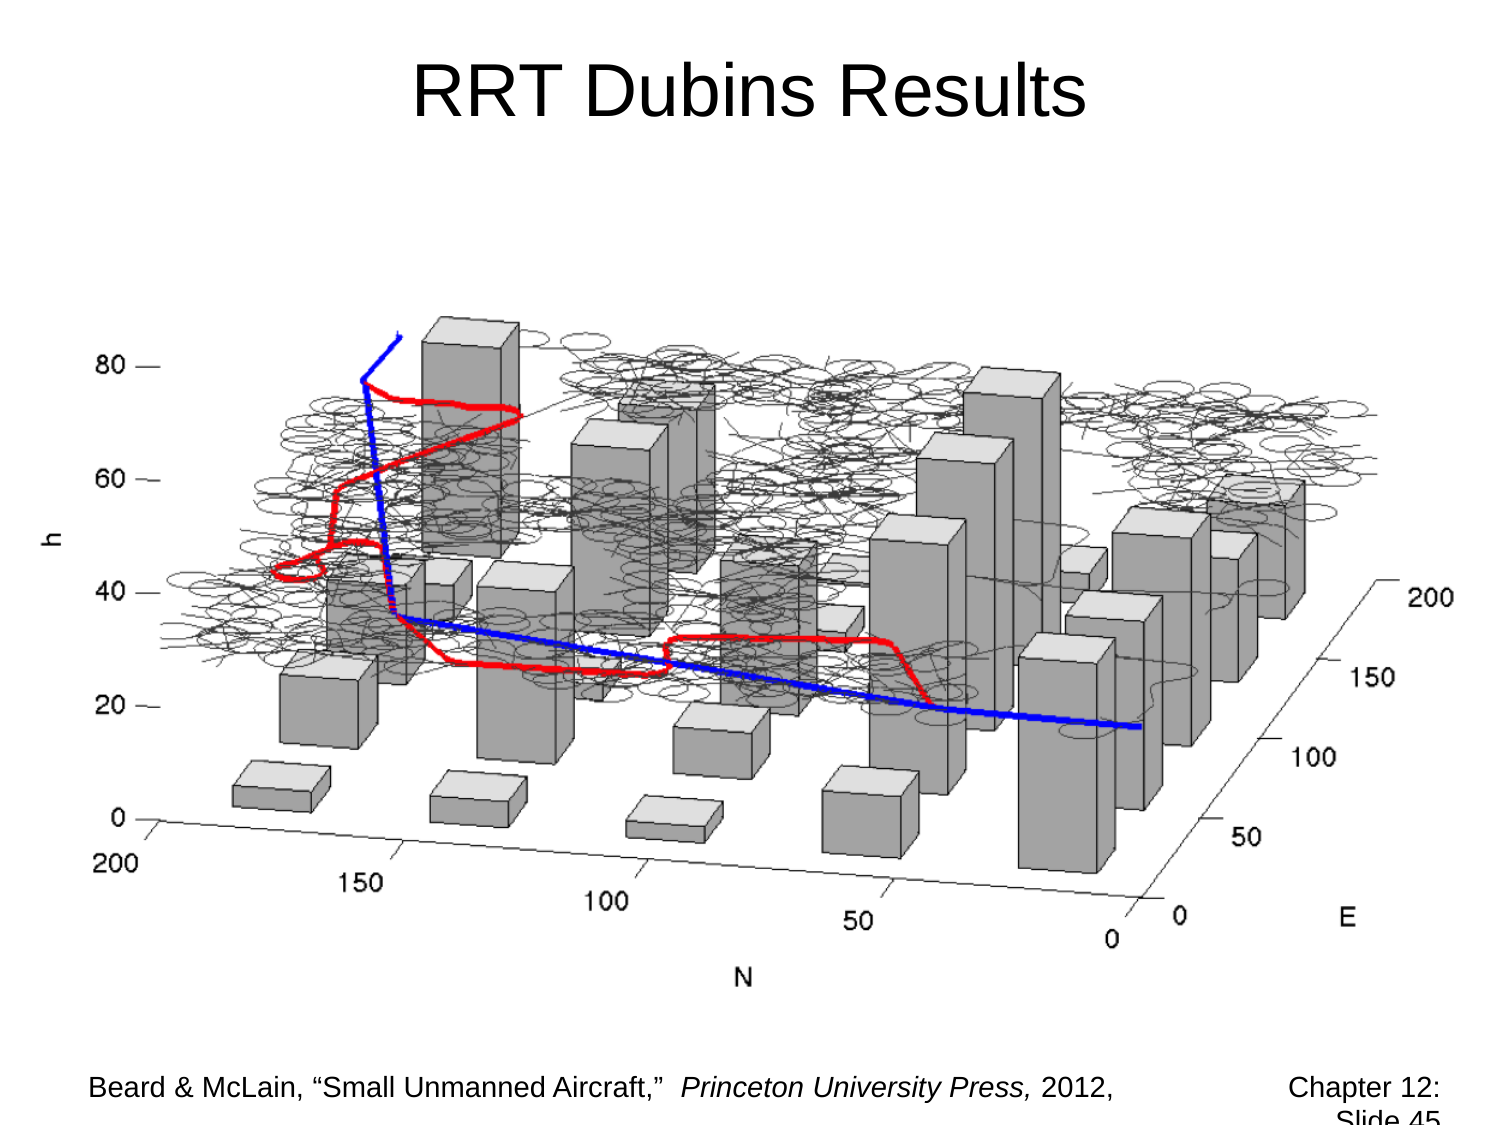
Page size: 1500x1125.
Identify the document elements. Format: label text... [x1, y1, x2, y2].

picture [25, 275, 1467, 1000]
title RRT Dubins Results [74, 36, 1426, 137]
